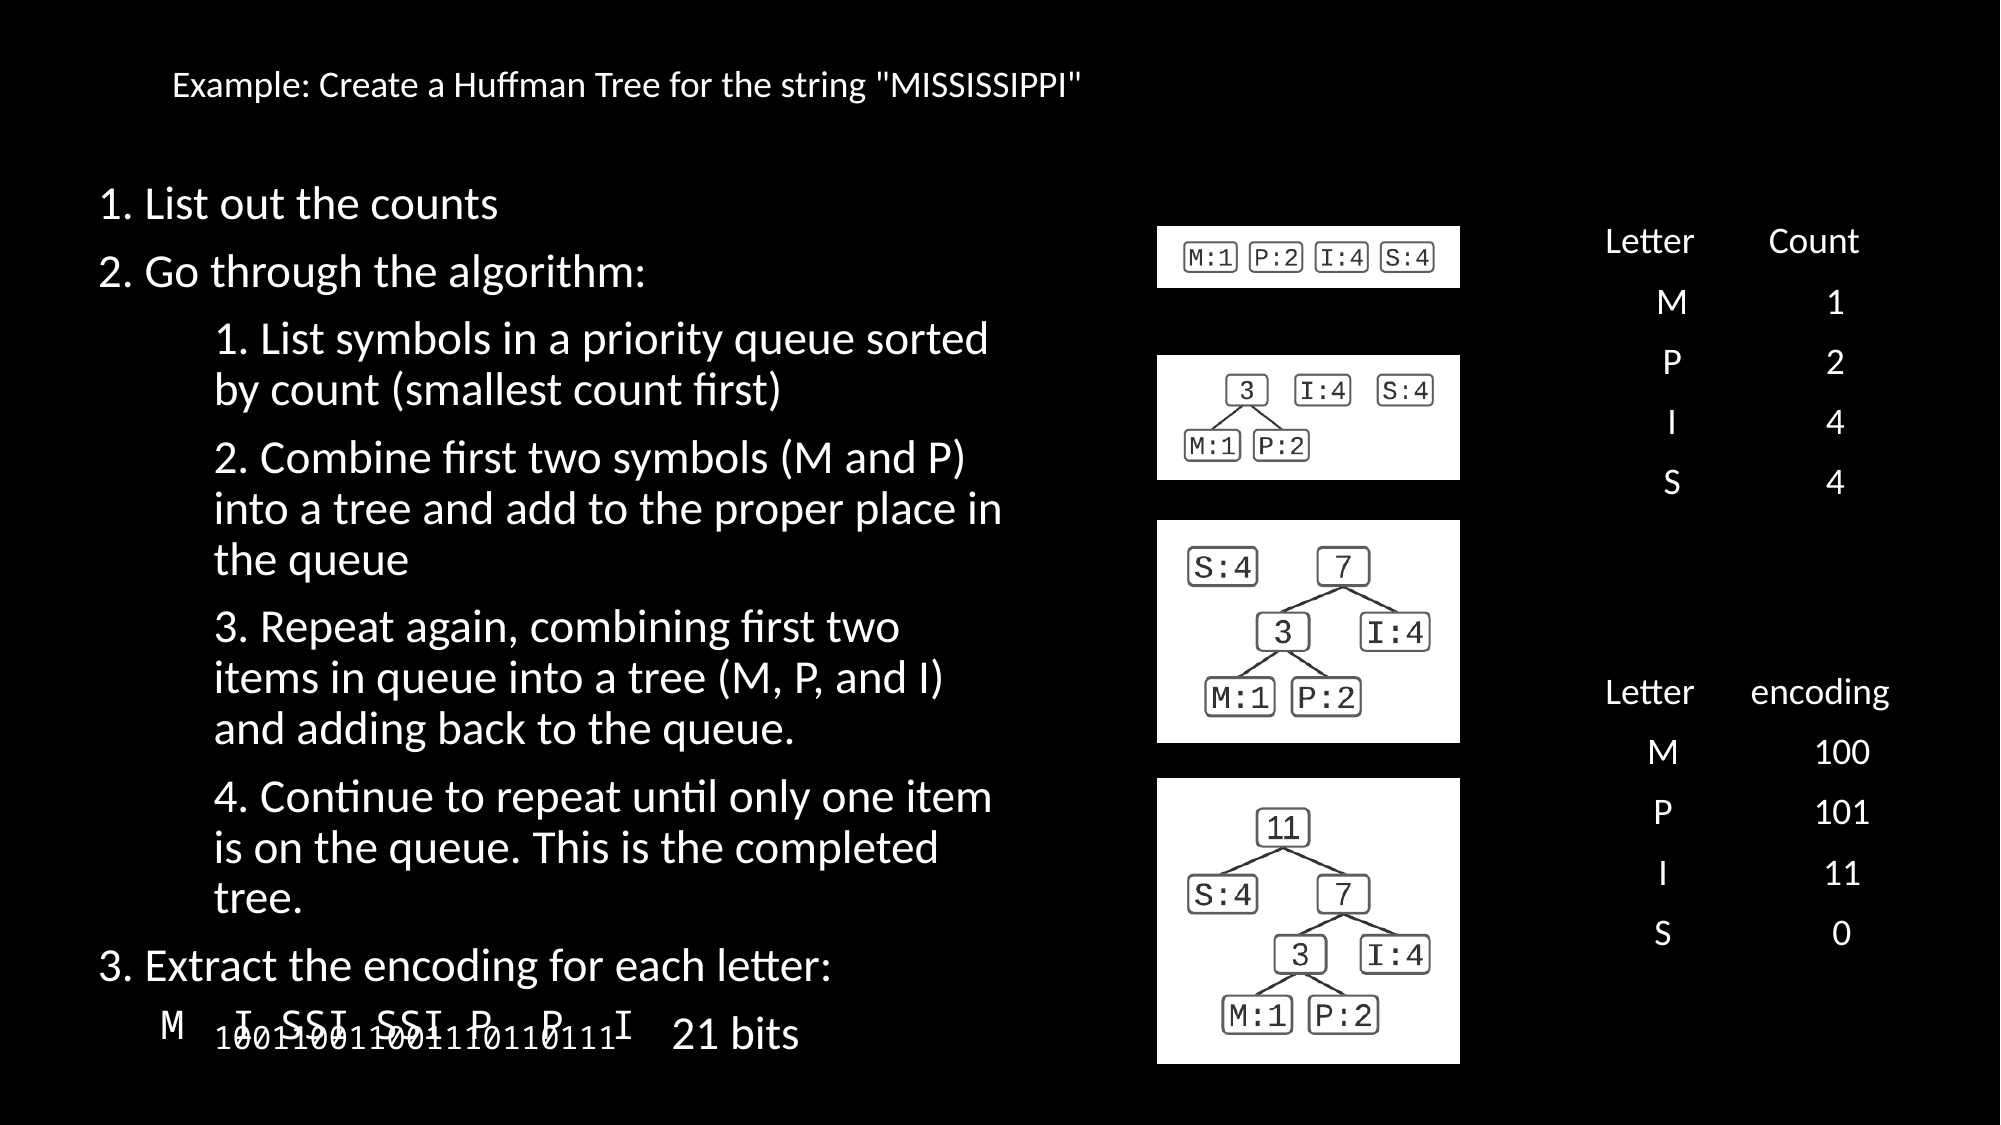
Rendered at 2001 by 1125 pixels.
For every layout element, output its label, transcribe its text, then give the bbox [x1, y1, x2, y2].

table_header Letter [1590, 669, 1736, 729]
table_cell M [1590, 278, 1754, 338]
table_cell M [1590, 729, 1736, 789]
text_box M I SSI SSI P P I [145, 992, 651, 1055]
table_cell 100 [1736, 729, 1949, 789]
table_cell 0 [1736, 909, 1949, 969]
table_cell P [1590, 789, 1736, 849]
table_cell 101 [1736, 789, 1949, 849]
table_header Count [1754, 218, 1917, 278]
list 1. List out the counts 2. Go through the algorithm: 1. List symbols in a priority queue sorted by count (smallest count first) 2. Combine first two symbols (M and P) into a tree and add to the proper place in the queue 3. Repeat again, combining first two items in queue into a tree (M, P, and I) and adding back to the queue. 4. Continue to repeat until only one item is on the queue. This is the completed tree. 3. Extract the encoding for each letter: 100110011001110110111 21 bits [82, 171, 1023, 1073]
table_cell 11 [1736, 849, 1949, 909]
picture [1156, 355, 1460, 480]
table_cell I [1590, 849, 1736, 909]
picture [1156, 778, 1460, 1064]
picture [1156, 520, 1460, 743]
text_box Example: Create a Huffman Tree for the string "MISSISSIPPI" [157, 52, 1099, 157]
table_cell P [1590, 338, 1754, 399]
table_header Letter [1590, 218, 1754, 278]
table_cell S [1590, 459, 1754, 519]
table_cell 1 [1754, 278, 1917, 338]
table_cell S [1590, 909, 1736, 969]
table_cell I [1590, 399, 1754, 459]
table_header encoding [1736, 669, 1949, 729]
table_cell 2 [1754, 338, 1917, 399]
table_cell 4 [1754, 459, 1917, 519]
picture [1156, 226, 1460, 288]
table_cell 4 [1754, 399, 1917, 459]
